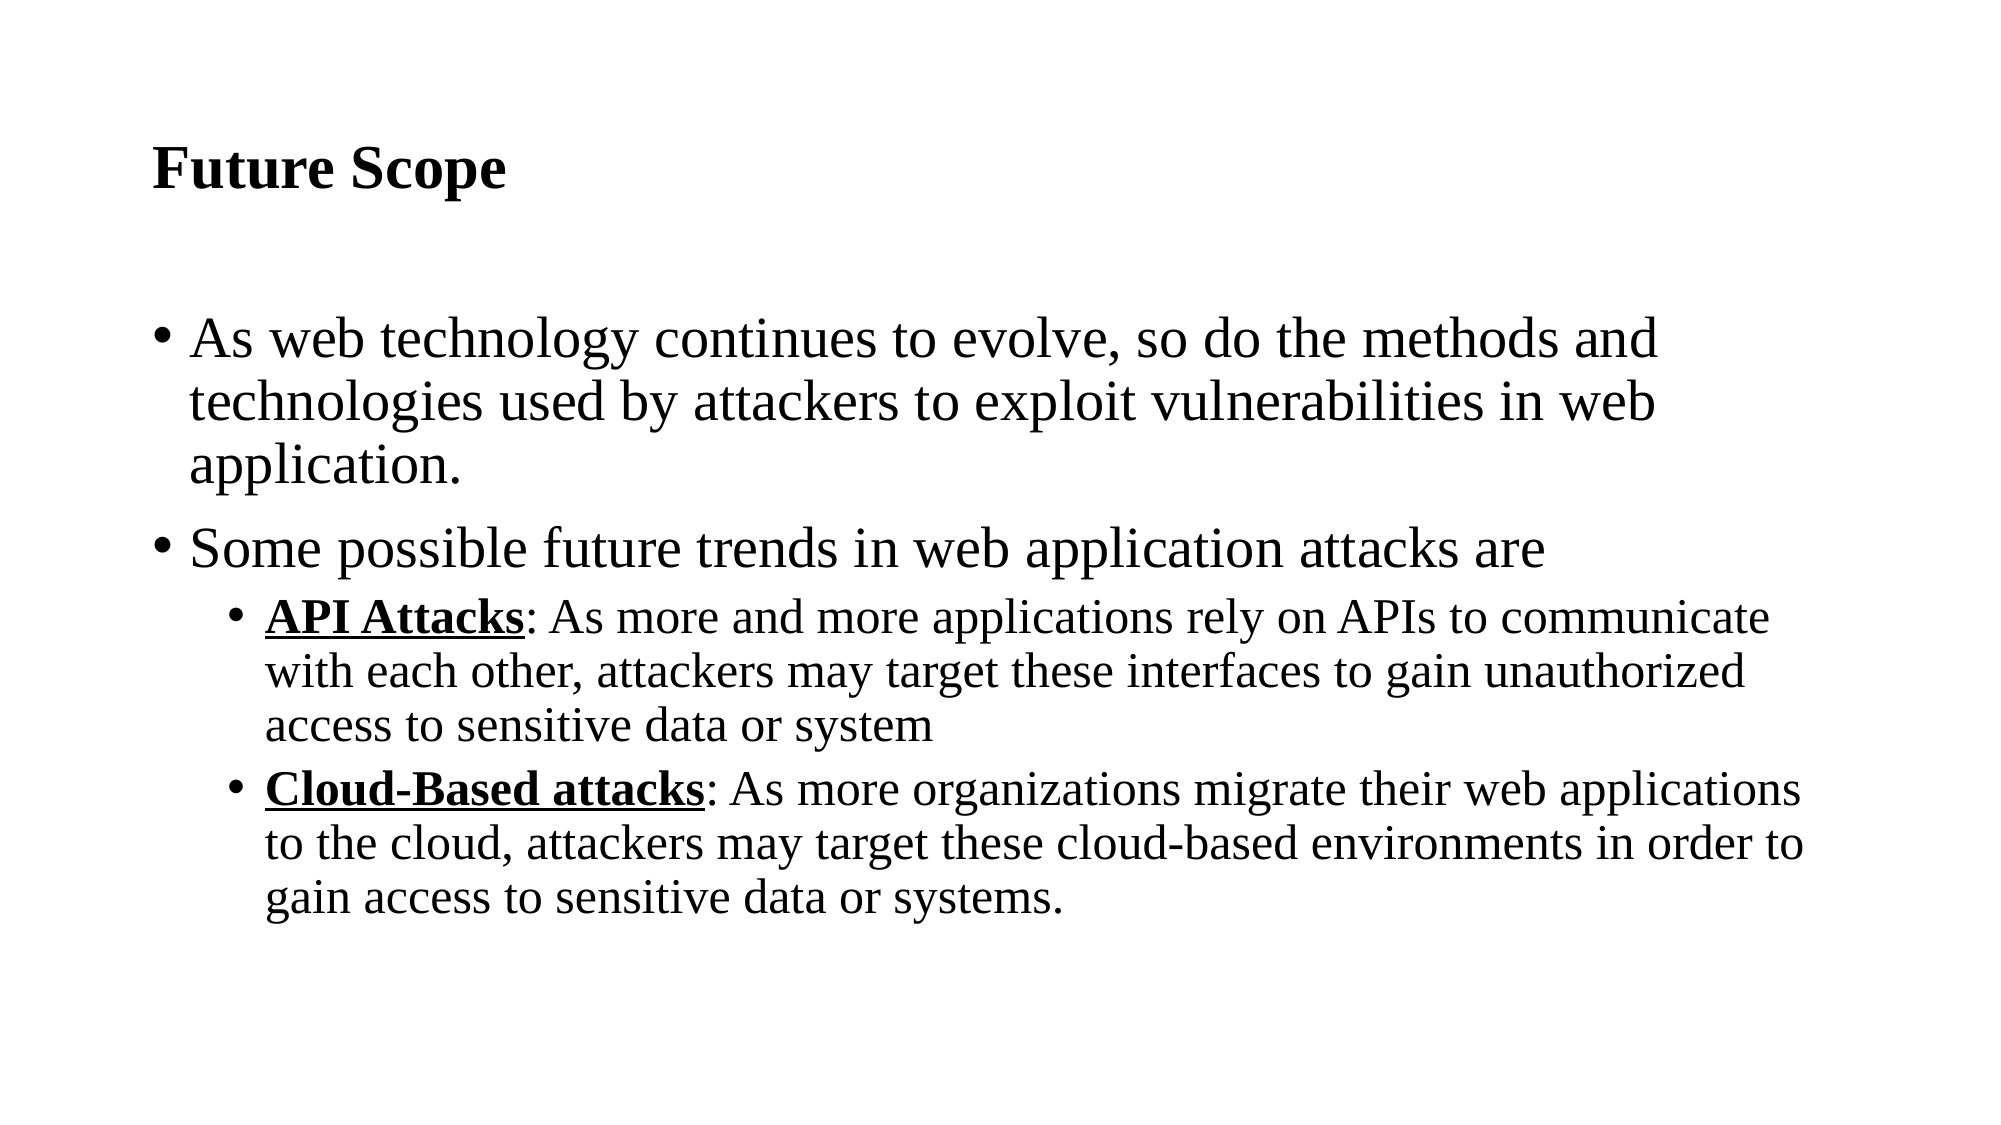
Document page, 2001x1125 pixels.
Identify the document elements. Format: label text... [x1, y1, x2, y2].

list As web technology continues to evolve, so do the methods and technologies used by attackers to exploit vulnerabilities in web application. Some possible future trends in web application attacks are API Attacks: As more and more applications rely on APIs to communicate with each other, attackers may target these interfaces to gain unauthorized access to sensitive data or system Cloud-Based attacks: As more organizations migrate their web applications to the cloud, attackers may target these cloud-based environments in order to gain access to sensitive data or systems. [137, 299, 1863, 1014]
title Future Scope [137, 59, 1863, 278]
